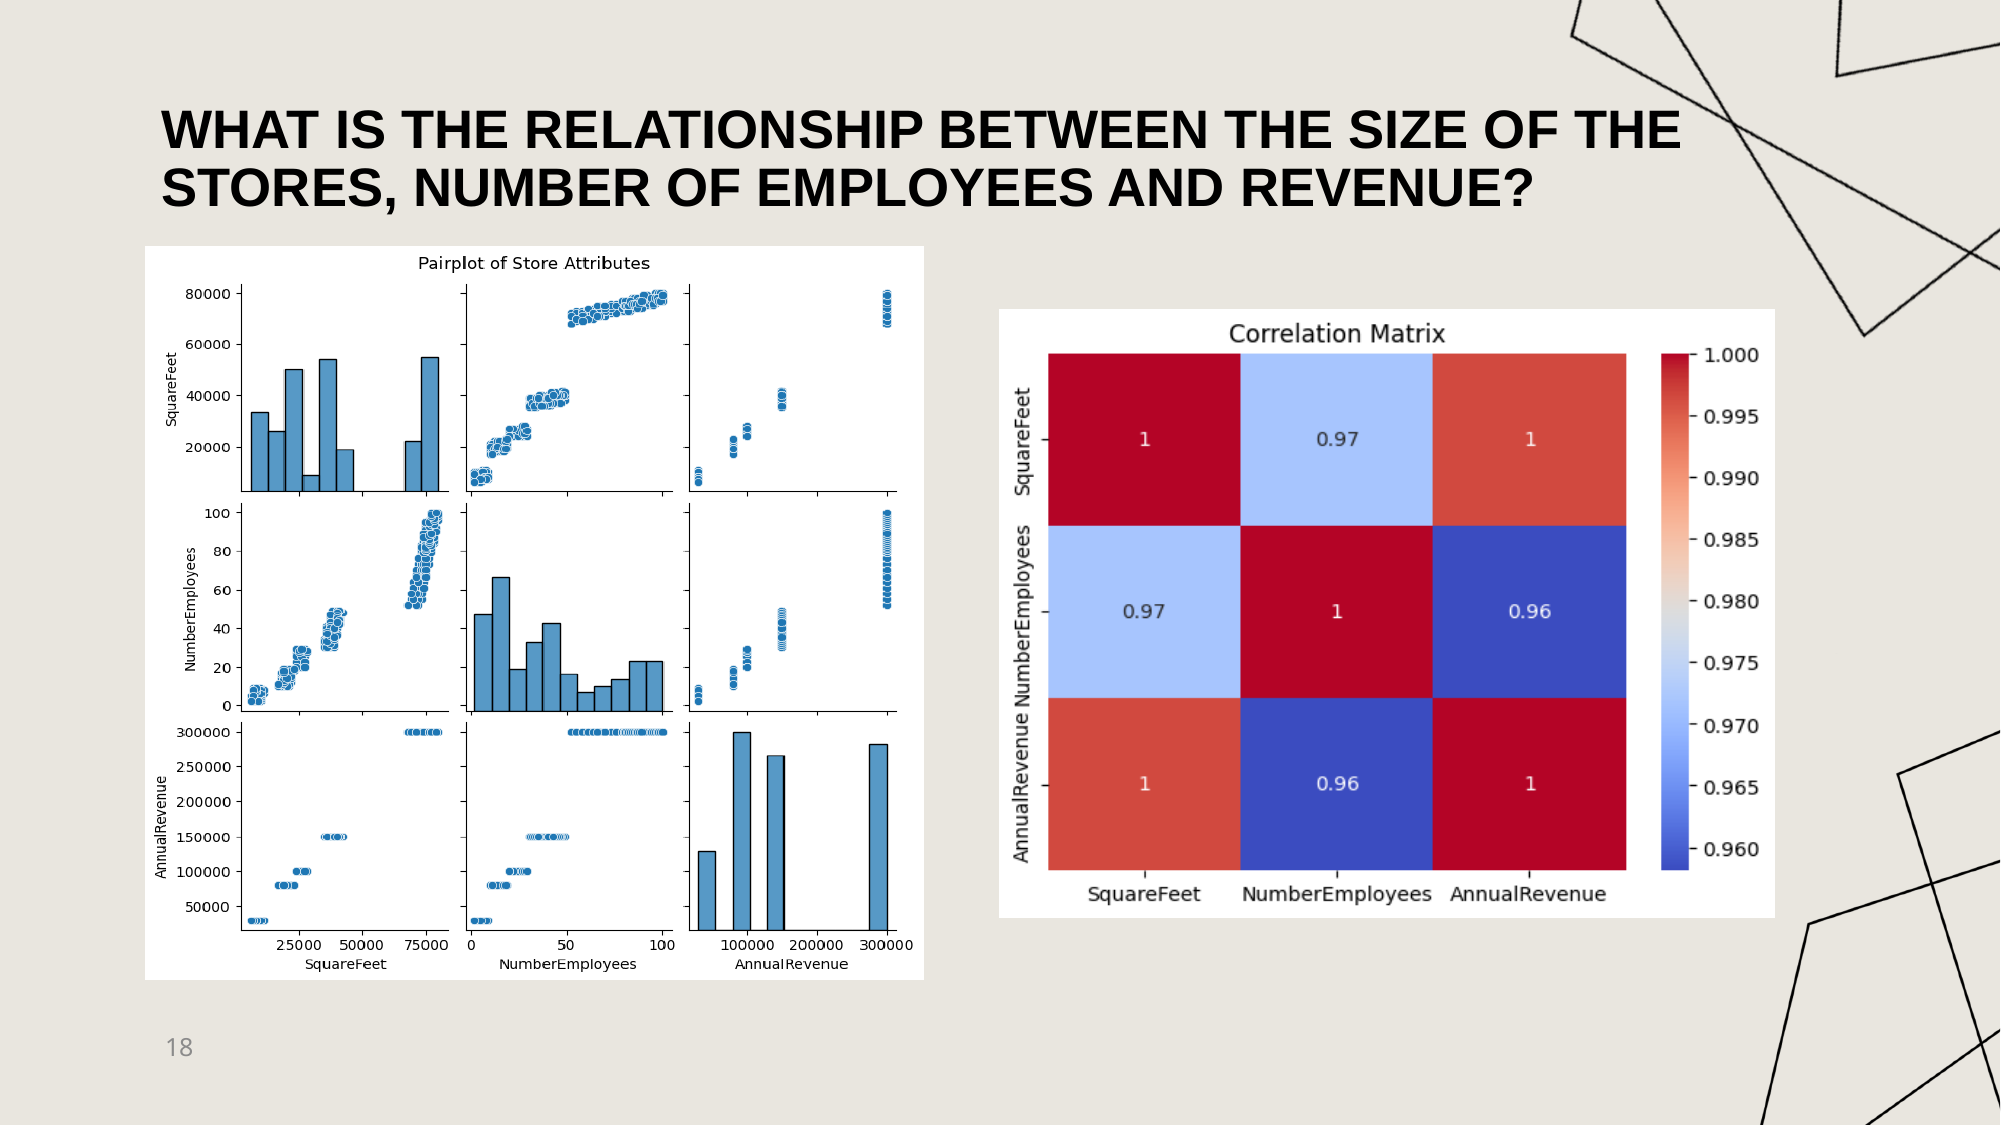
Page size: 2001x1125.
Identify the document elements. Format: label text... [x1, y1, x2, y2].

title What is the relationship between the size of the stores, number of employees and revenue? [146, 71, 1819, 249]
slide_number 18 [150, 1024, 254, 1074]
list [145, 246, 924, 980]
picture [999, 0, 2001, 1125]
